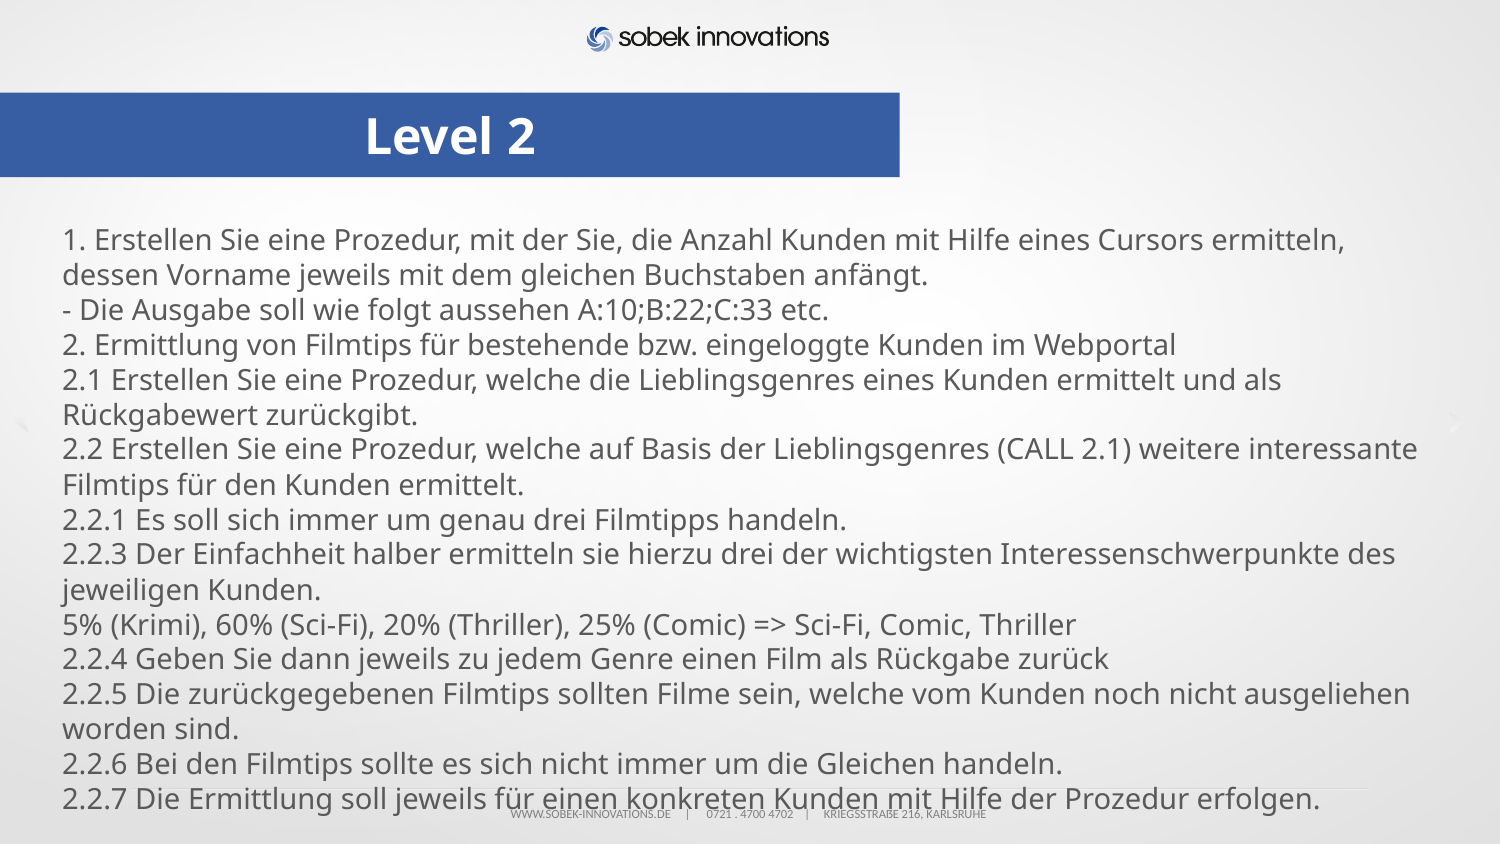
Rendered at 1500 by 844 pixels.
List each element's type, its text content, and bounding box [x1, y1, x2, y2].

list 1. Erstellen Sie eine Prozedur, mit der Sie, die Anzahl Kunden mit Hilfe eines Cursors ermitteln, dessen Vorname jeweils mit dem gleichen Buchstaben anfängt. - Die Ausgabe soll wie folgt aussehen A:10;B:22;C:33 etc. 2. Ermittlung von Filmtips für bestehende bzw. eingeloggte Kunden im Webportal 2.1 Erstellen Sie eine Prozedur, welche die Lieblingsgenres eines Kunden ermittelt und als Rückgabewert zurückgibt. 2.2 Erstellen Sie eine Prozedur, welche auf Basis der Lieblingsgenres (CALL 2.1) weitere interessante Filmtips für den Kunden ermittelt. 2.2.1 Es soll sich immer um genau drei Filmtipps handeln. 2.2.3 Der Einfachheit halber ermitteln sie hierzu drei der wichtigsten Interessenschwerpunkte des jeweiligen Kunden. 5% (Krimi), 60% (Sci-Fi), 20% (Thriller), 25% (Comic) => Sci-Fi, Comic, Thriller 2.2.4 Geben Sie dann jeweils zu jedem Genre einen Film als Rückgabe zurück 2.2.5 Die zurückgegebenen Filmtips sollten Filme sein, welche vom Kunden noch nicht ausgeliehen worden sind. 2.2.6 Bei den Filmtips sollte es sich nicht immer um die Gleichen handeln. 2.2.7 Die Ermittlung soll jeweils für einen konkreten Kunden mit Hilfe der Prozedur erfolgen. [62, 221, 1449, 783]
picture [0, 0, 1500, 844]
title Level 2 [0, 92, 900, 178]
